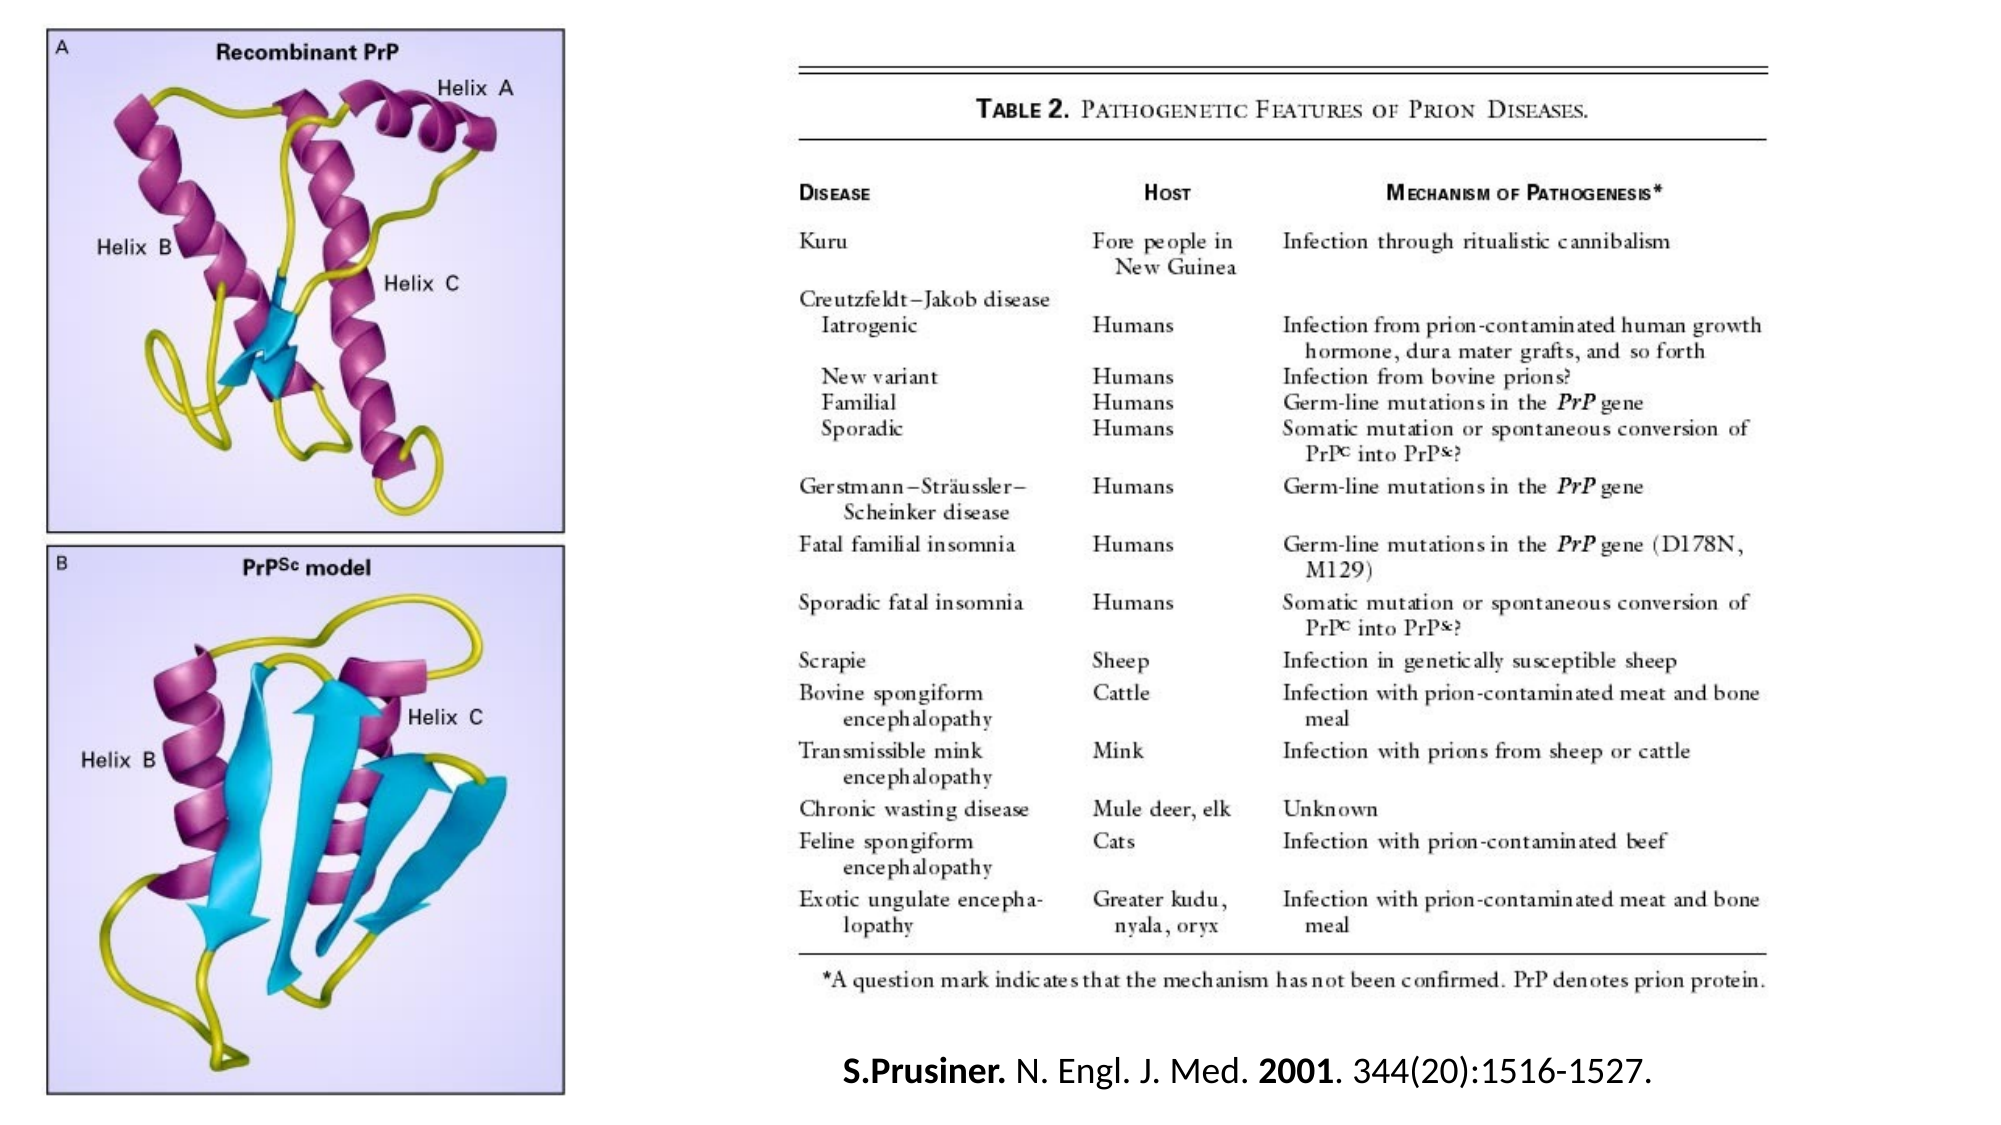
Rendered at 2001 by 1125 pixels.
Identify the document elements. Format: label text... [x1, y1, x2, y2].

picture [17, 0, 595, 1125]
picture [762, 31, 1804, 1039]
text_box S.Prusiner. N. Engl. J. Med. 2001. 344(20):1516-1527. [828, 1038, 1821, 1098]
